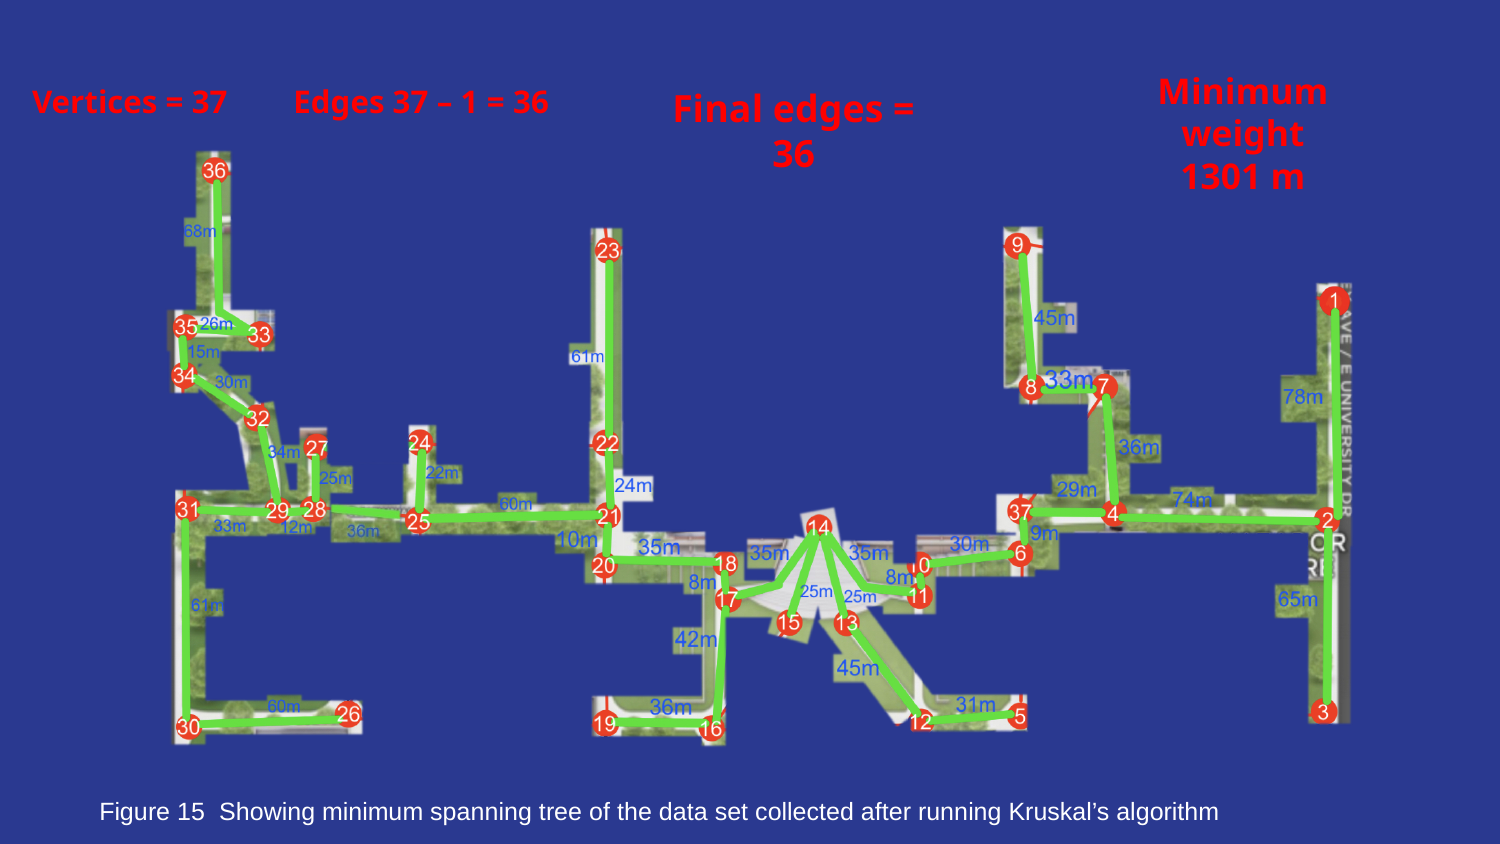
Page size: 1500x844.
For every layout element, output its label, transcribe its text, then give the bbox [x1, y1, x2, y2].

text_box Figure 15 Showing minimum spanning tree of the data set collected after running Kruskal’s algorithm [84, 780, 1466, 832]
text_box Final edges = 36 [634, 70, 954, 141]
text_box Vertices = 37 Edges 37 – 1 = 36 [17, 67, 602, 143]
picture [138, 142, 1362, 770]
text_box Minimum weight 1301 m [1076, 53, 1410, 212]
